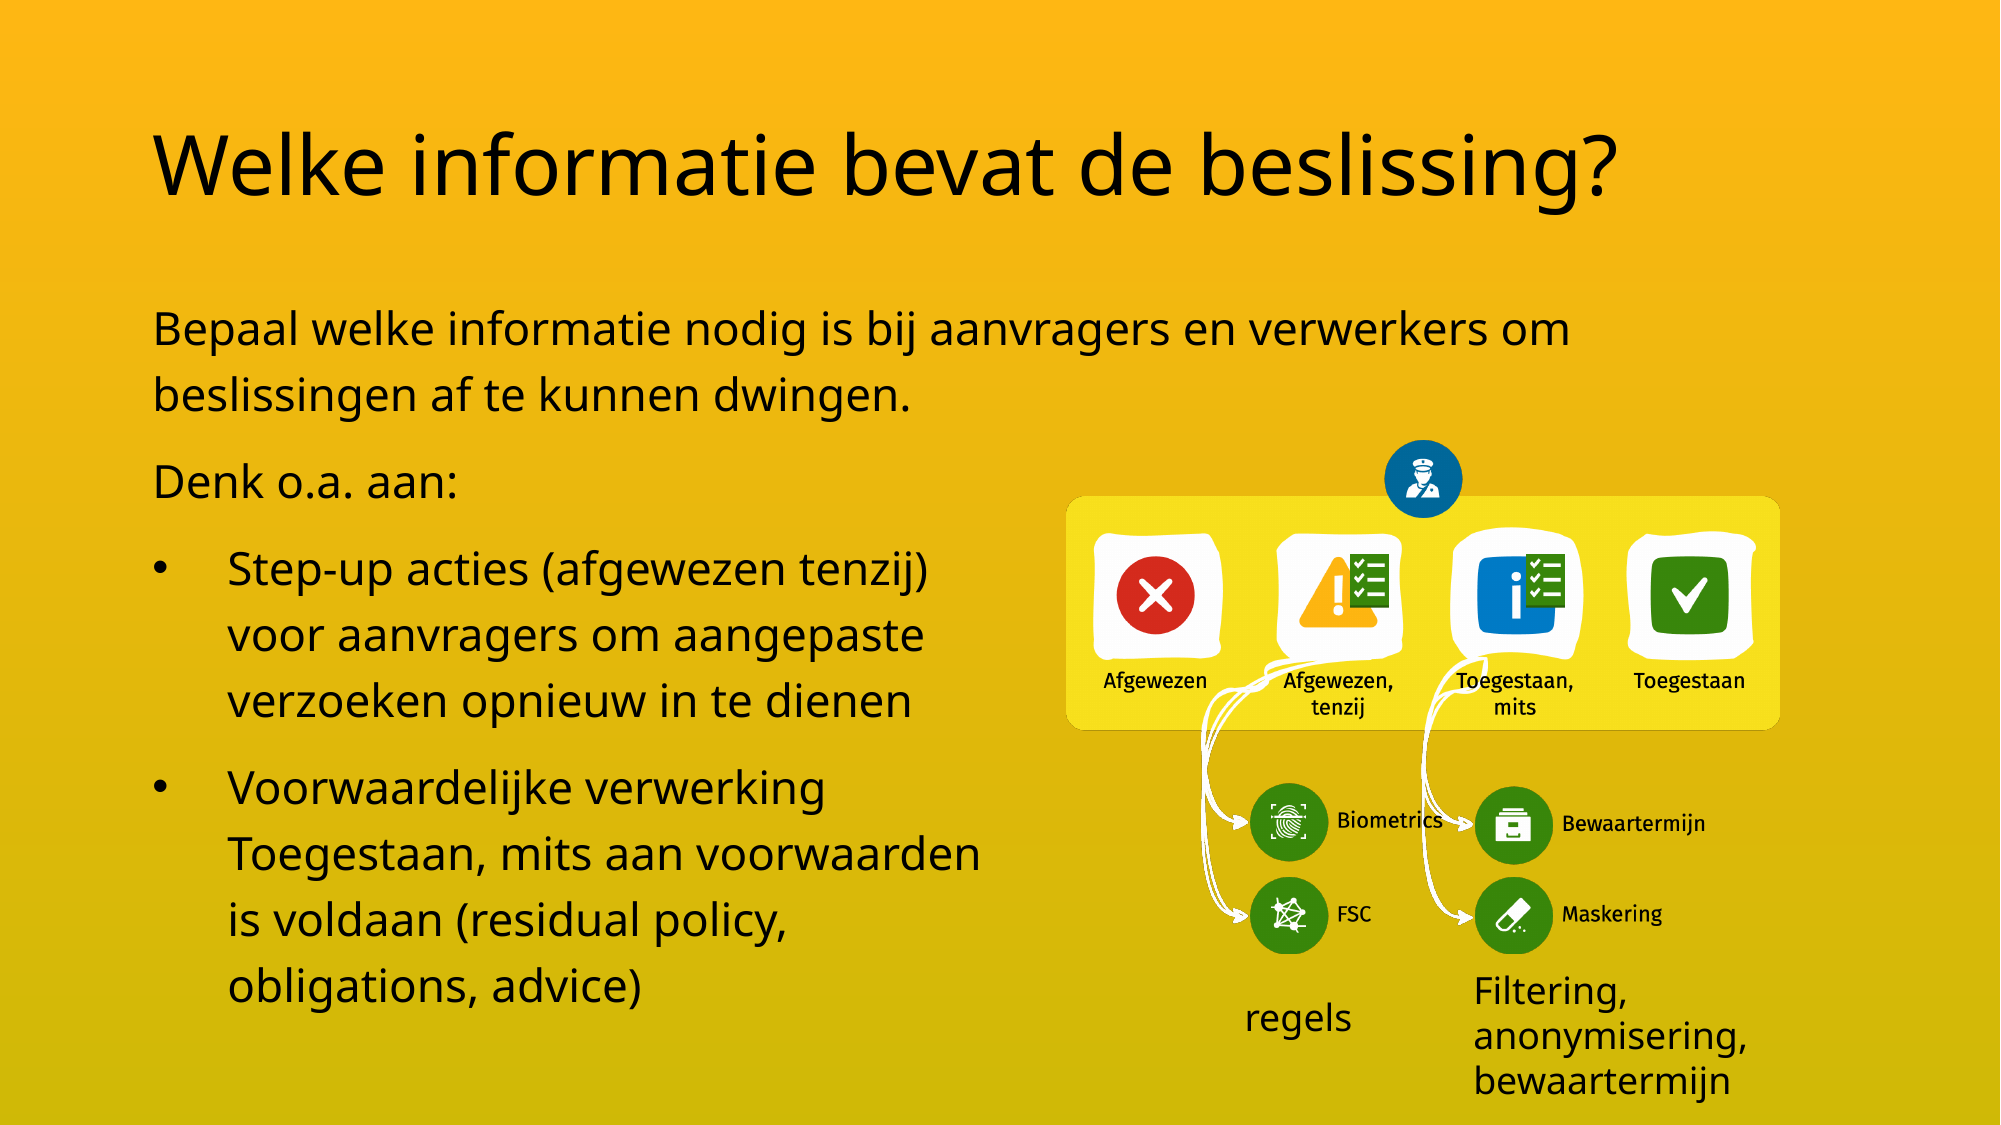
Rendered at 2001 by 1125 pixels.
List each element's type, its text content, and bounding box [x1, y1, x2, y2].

title Welke informatie bevat de beslissing? [137, 59, 1863, 278]
text_box Filtering, anonymisering, bewaartermijn [1458, 959, 1773, 1110]
picture [1064, 438, 1781, 955]
text_box Bepaal welke informatie nodig is bij aanvragers en verwerkers om beslissingen af te kunnen dwingen. Denk o.a. aan: Step-up acties (afgewezen tenzij) voor aanvragers om aangepaste verzoeken opnieuw in te dienen Voorwaardelijke verwerking Toegestaan, mits aan voorwaarden is voldaan (residual policy, obligations, advice) [137, 281, 1863, 780]
text_box regels [1229, 986, 1368, 1047]
